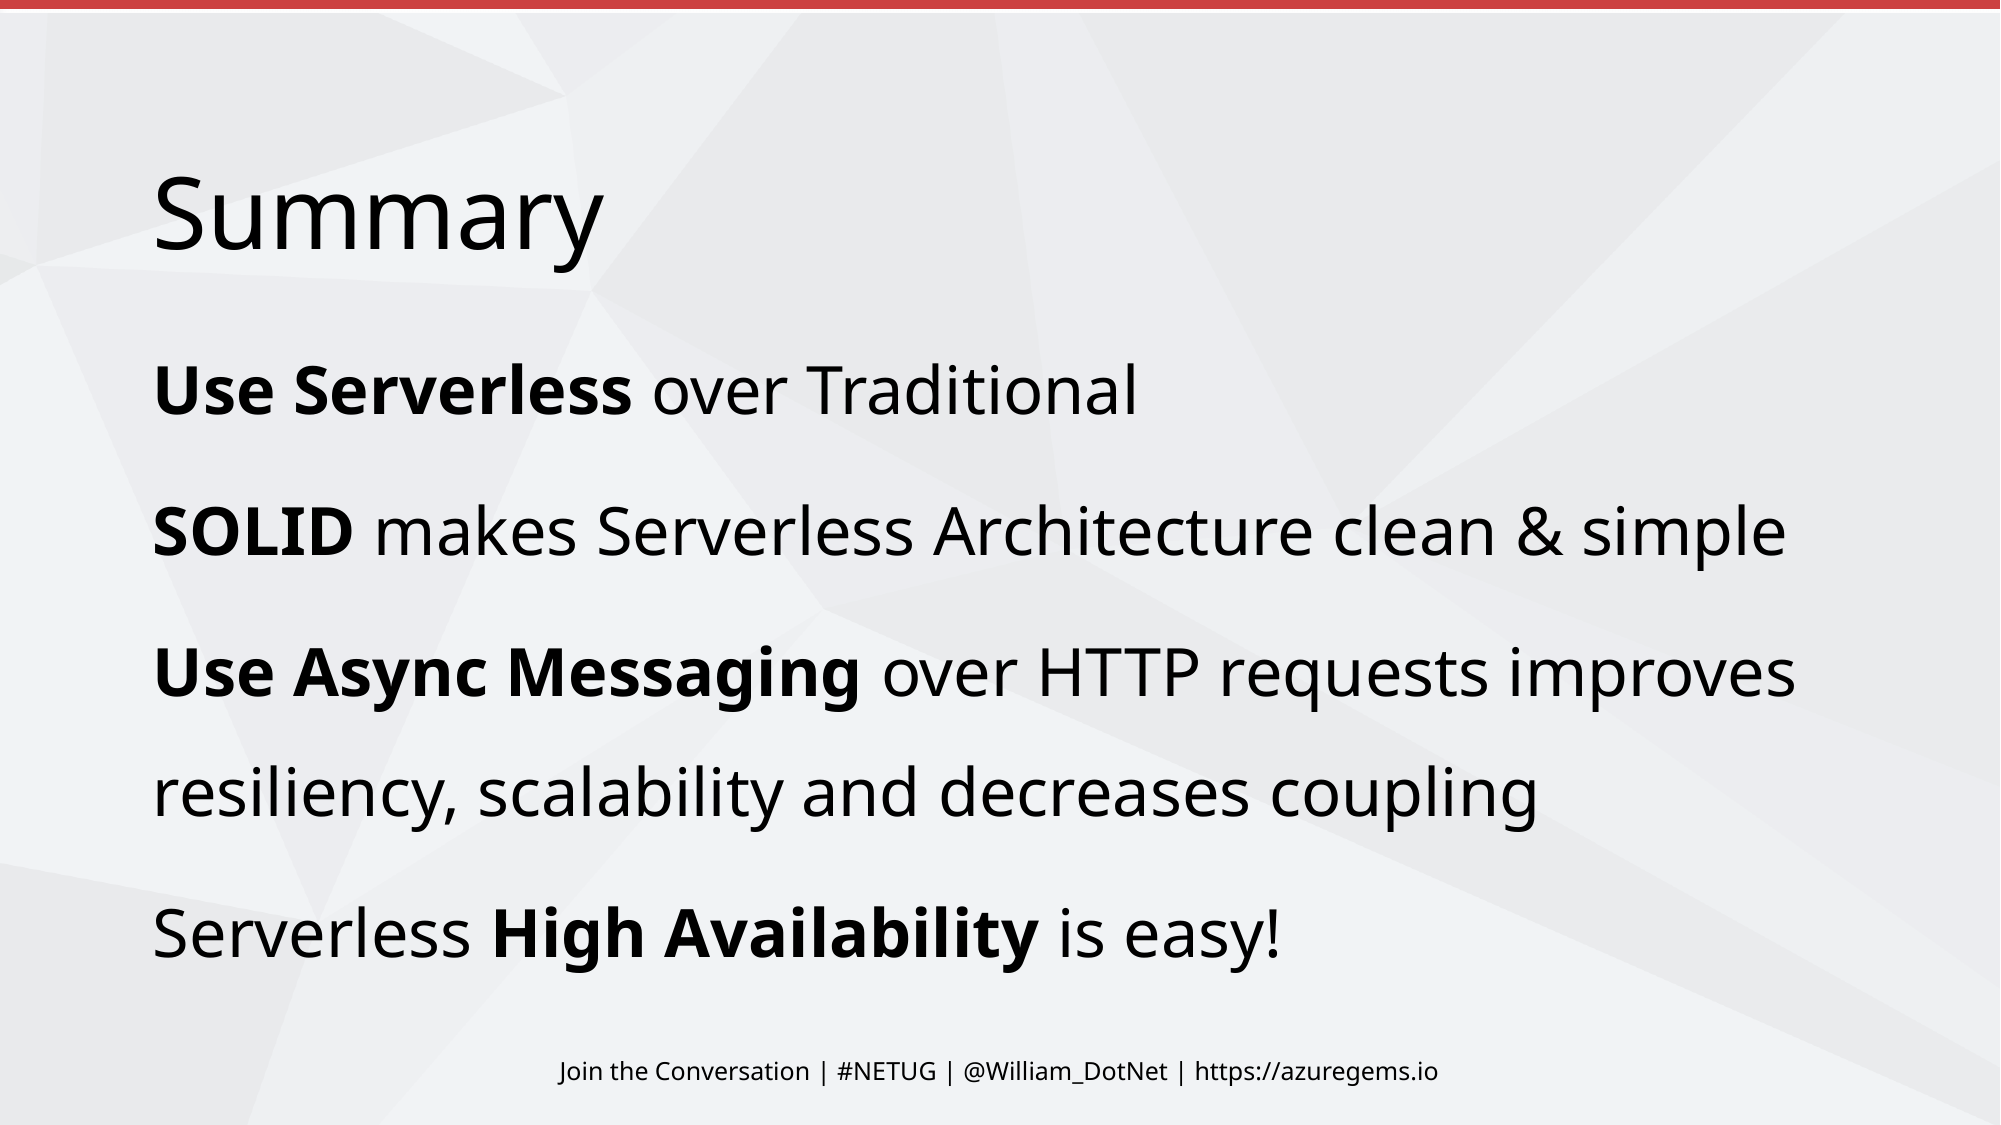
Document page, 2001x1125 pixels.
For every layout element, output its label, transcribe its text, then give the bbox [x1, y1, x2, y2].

list Use Serverless over Traditional SOLID makes Serverless Architecture clean & simple Use Async Messaging over HTTP requests improves resiliency, scalability and decreases coupling Serverless High Availability is easy! [123, 299, 1863, 1021]
title Summary [123, 60, 1877, 278]
footer Join the Conversation | #NETUG | @William_DotNet | https://azuregems.io [123, 1042, 1877, 1103]
text_box [0, 13, 2000, 1125]
